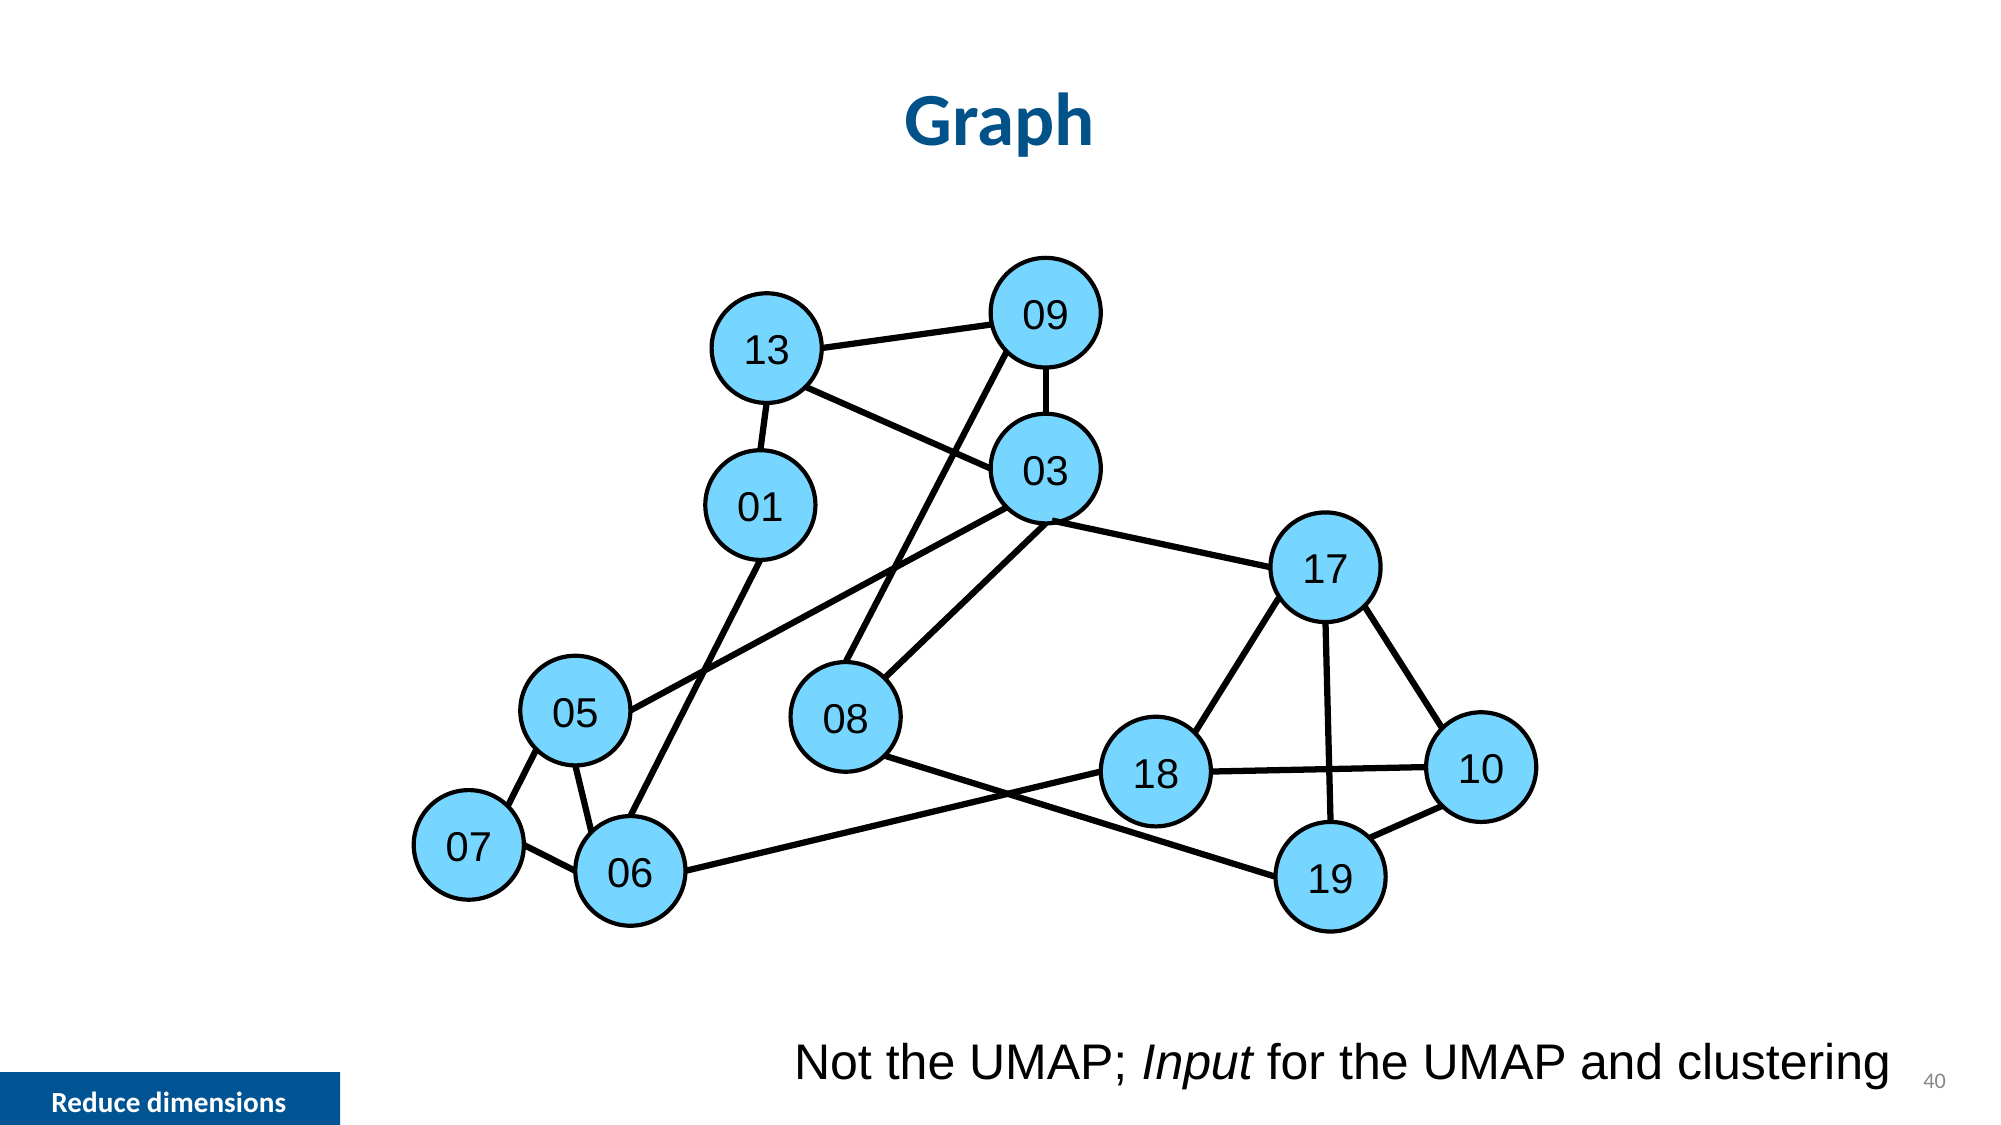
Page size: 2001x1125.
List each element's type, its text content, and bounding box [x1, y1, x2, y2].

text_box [413, 257, 1537, 932]
text_box Reduce dimensions [0, 1072, 341, 1125]
text_box Not the UMAP; Input for the UMAP and clustering [779, 1021, 2000, 1097]
title Graph [0, 21, 2000, 210]
